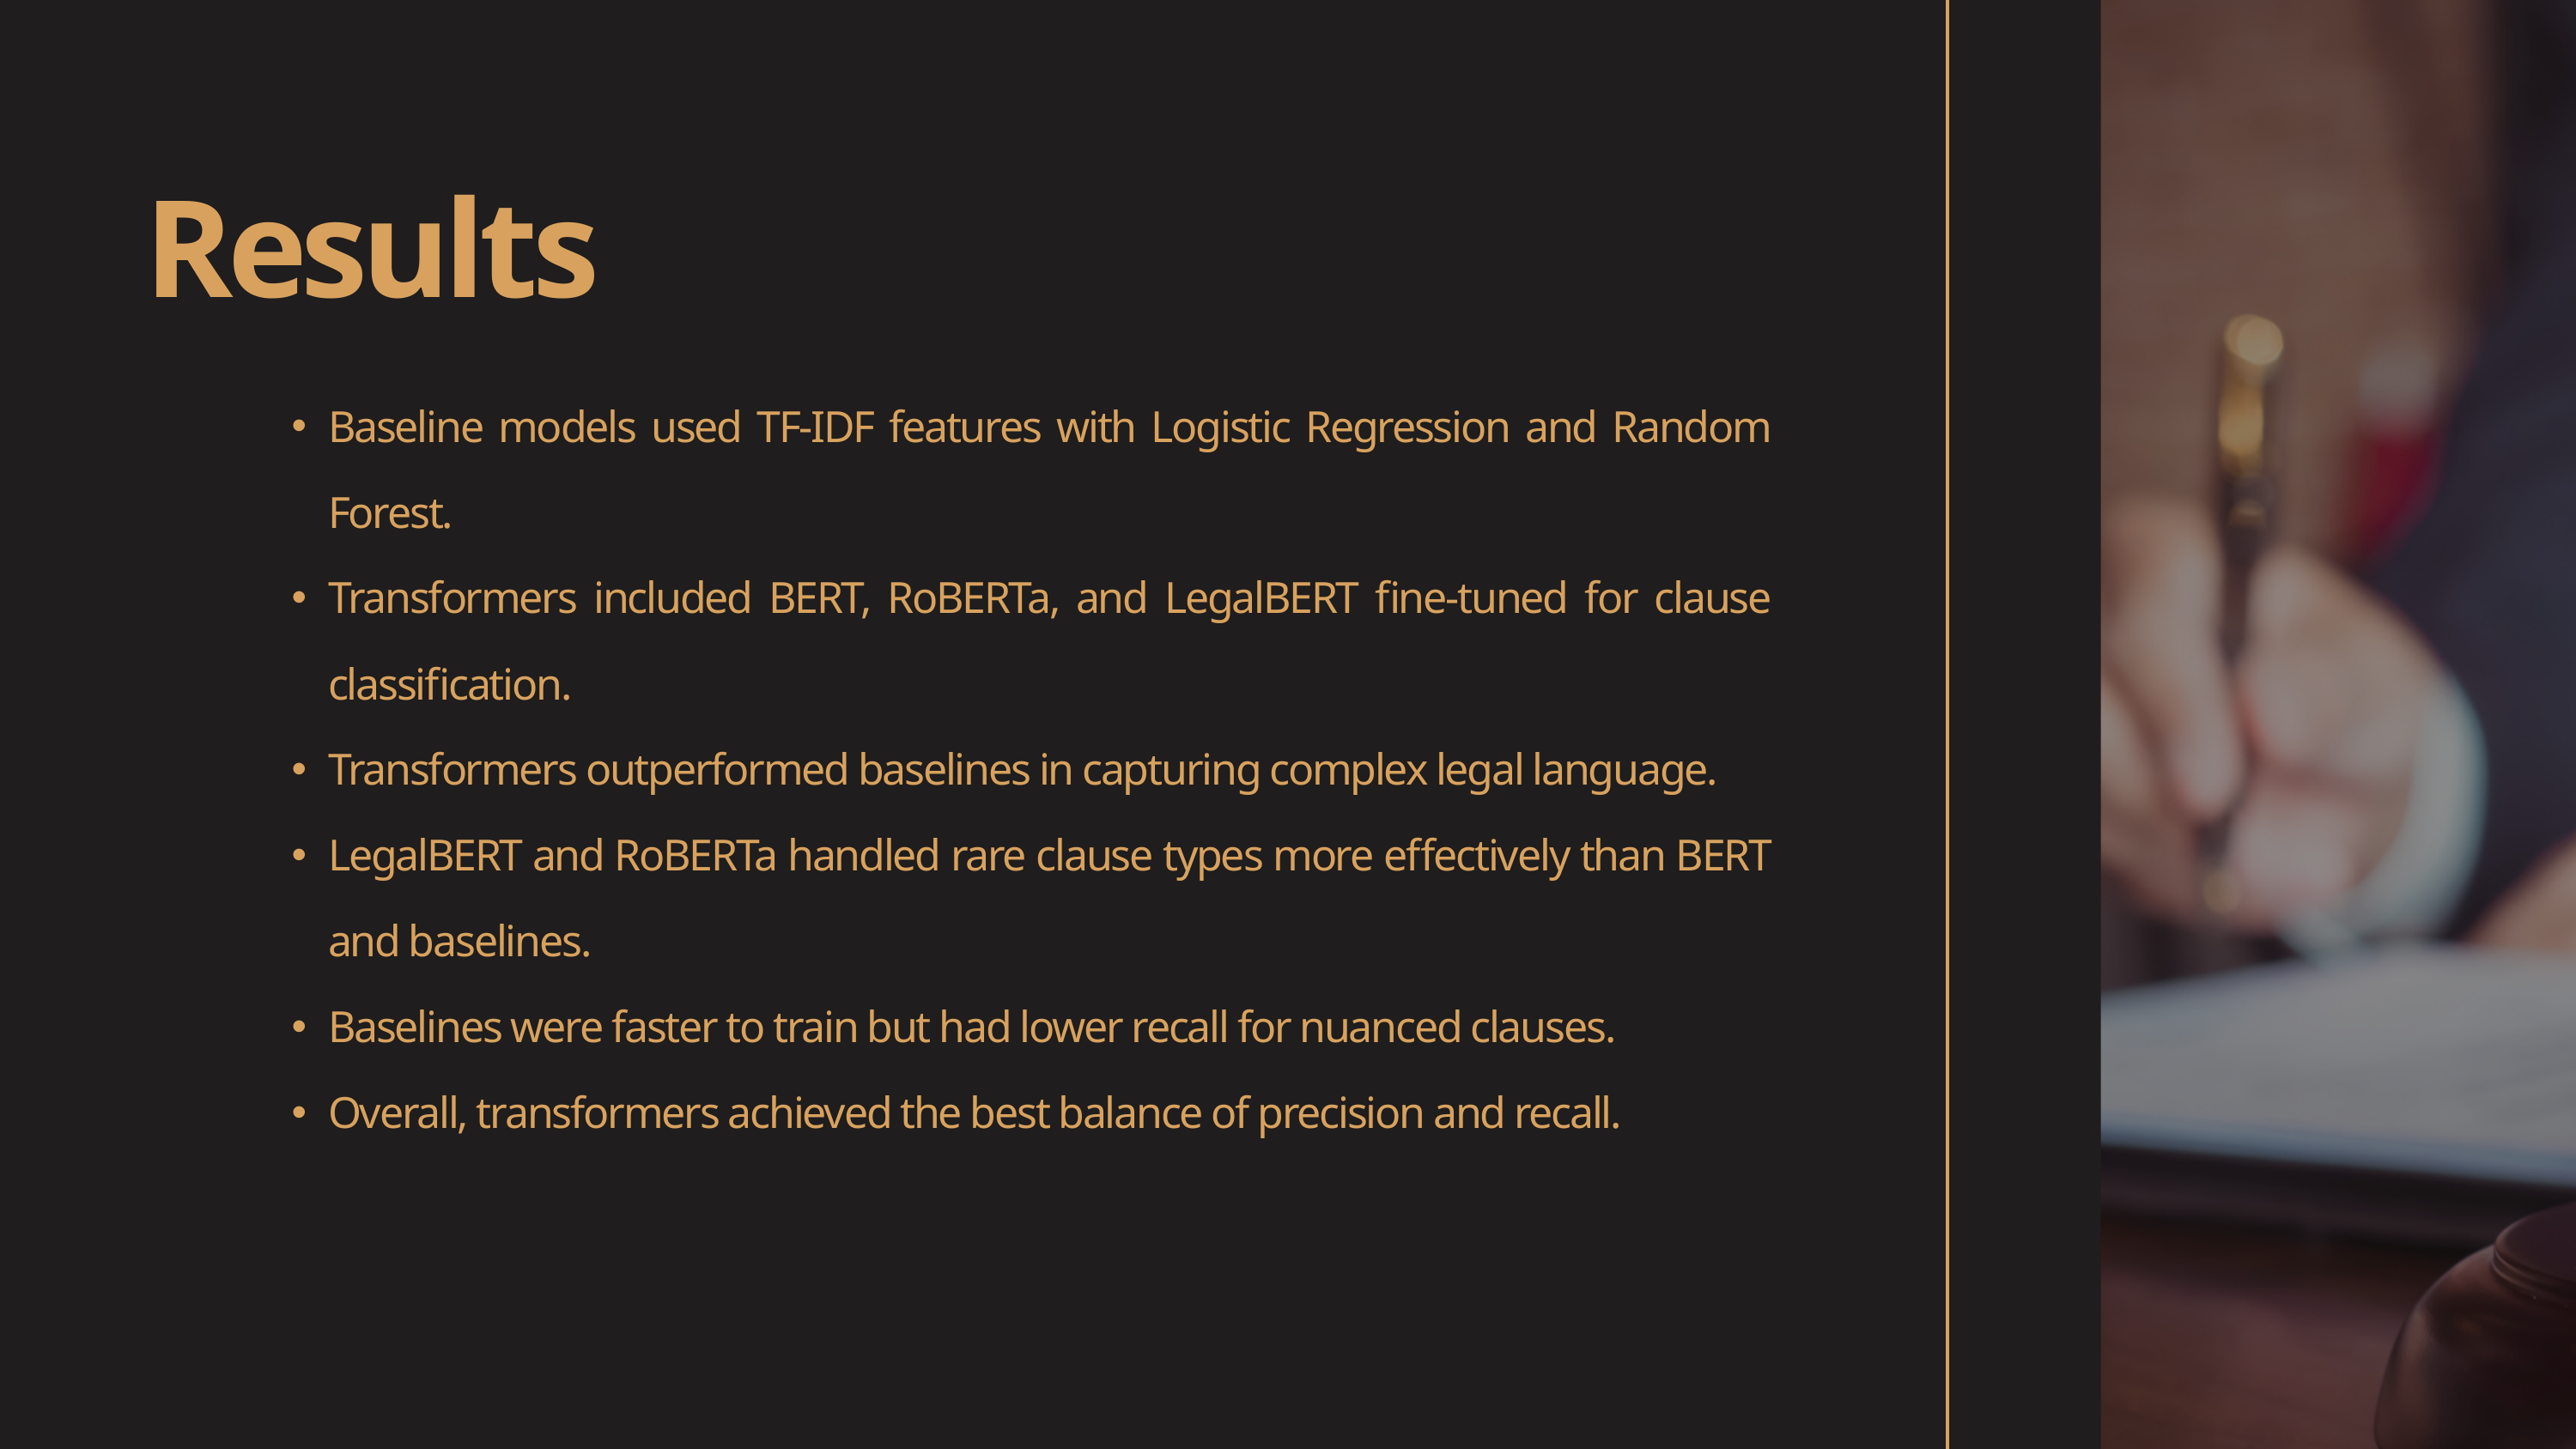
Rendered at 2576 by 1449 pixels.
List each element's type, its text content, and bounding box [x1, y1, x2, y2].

text_box Results [144, 162, 1222, 325]
text_box Baseline models used TF-IDF features with Logistic Regression and Random Forest. Transformers included BERT, RoBERTa, and LegalBERT fine-tuned for clause classification. Transformers outperformed baselines in capturing complex legal language. LegalBERT and RoBERTa handled rare clause types more effectively than BERT and baselines. Baselines were faster to train but had lower recall for nuanced clauses. Overall, transformers achieved the best balance of precision and recall. [255, 364, 1771, 1223]
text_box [1947, 0, 2576, 1449]
